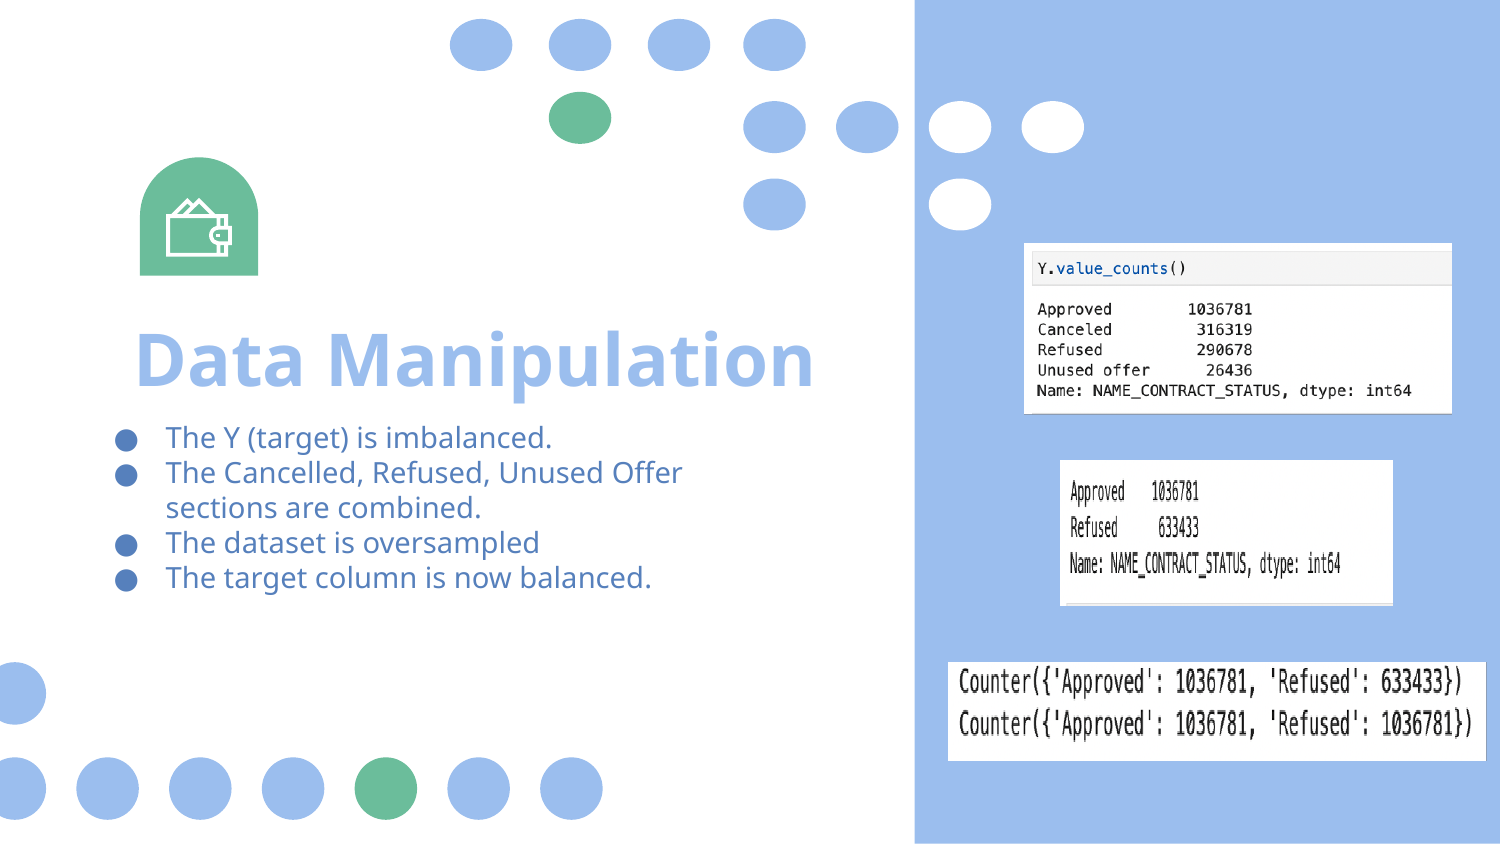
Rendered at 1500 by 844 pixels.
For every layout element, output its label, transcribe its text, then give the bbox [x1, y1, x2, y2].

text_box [449, 18, 1085, 309]
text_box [0, 661, 603, 821]
picture [947, 661, 1487, 763]
picture [1024, 243, 1453, 416]
subtitle The Y (target) is imbalanced. The Cancelled, Refused, Unused Offer sections are combined. The dataset is oversampled The target column is now balanced. [75, 404, 791, 687]
picture [1060, 460, 1393, 608]
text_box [165, 197, 233, 257]
title Data Manipulation [118, 298, 856, 393]
text_box [139, 157, 259, 276]
